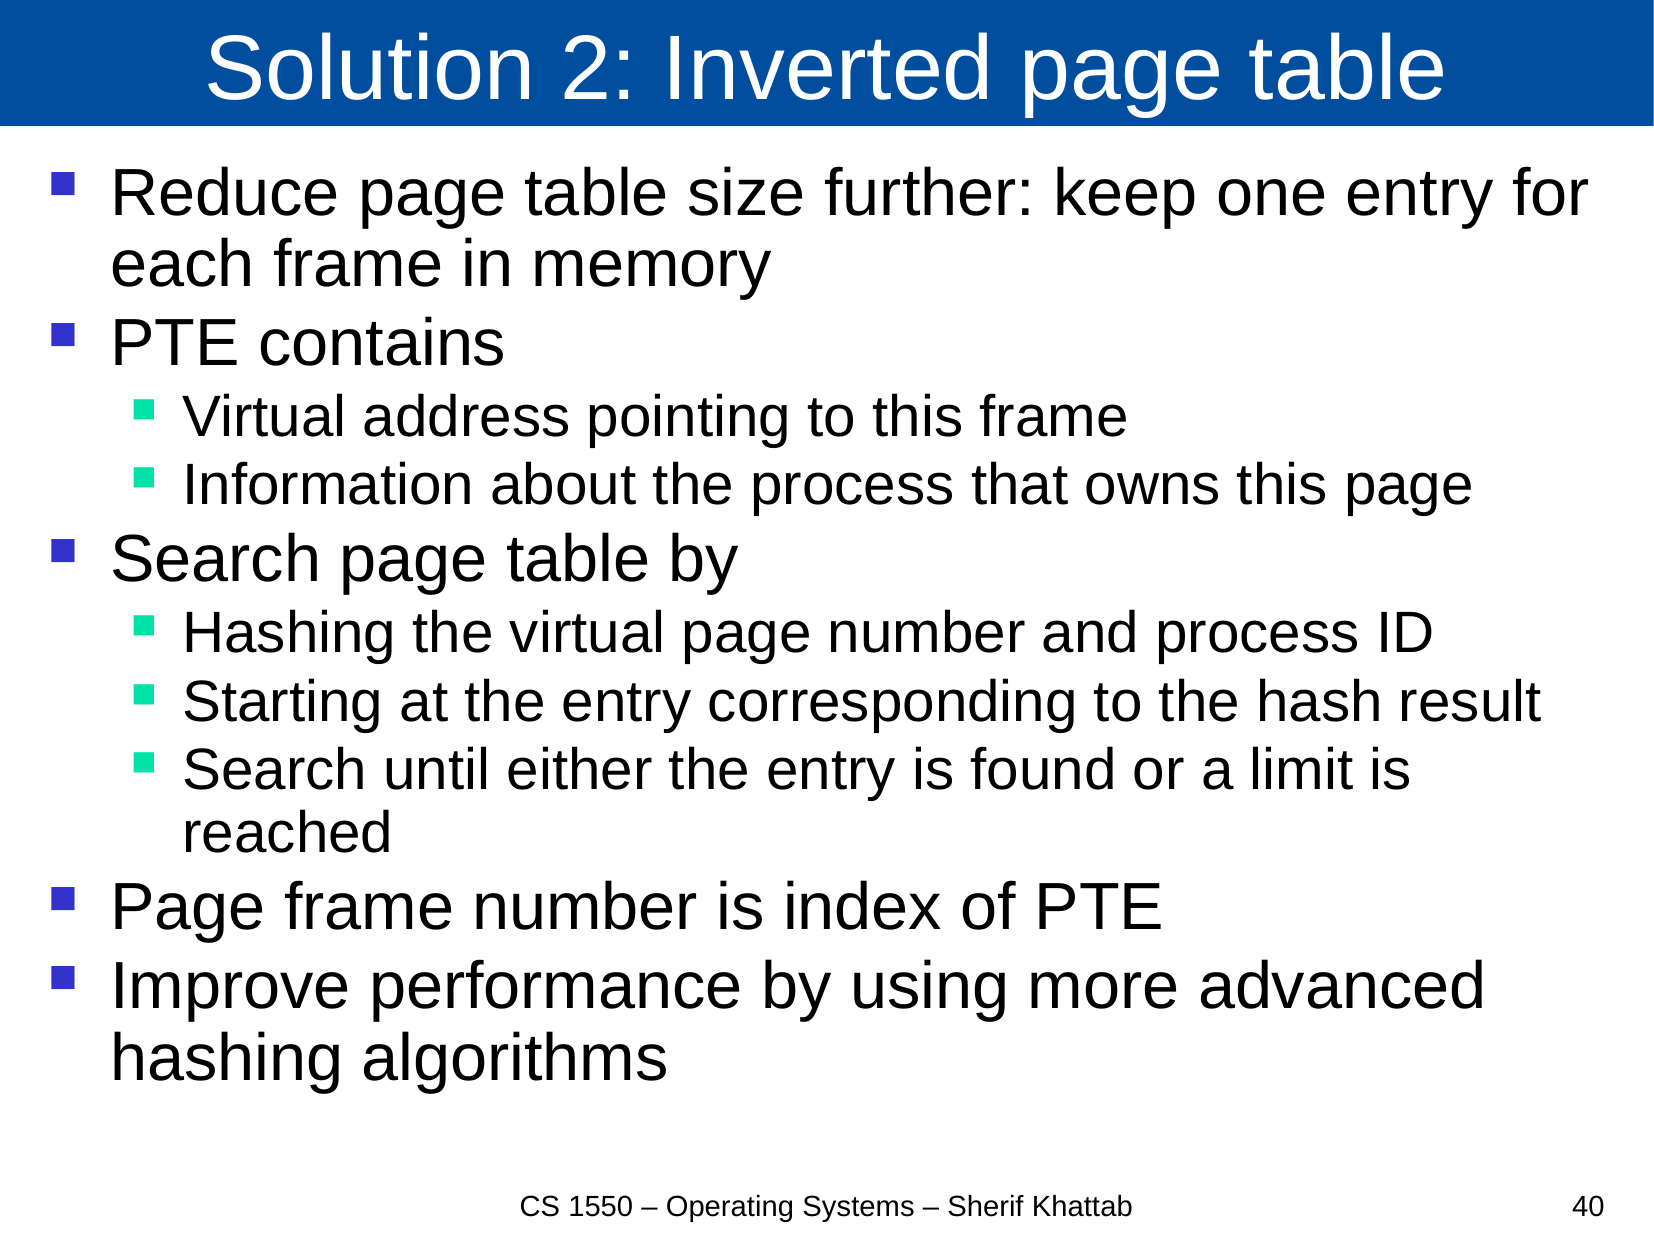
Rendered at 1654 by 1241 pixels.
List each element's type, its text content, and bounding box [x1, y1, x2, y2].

slide_number 40 [1550, 1185, 1620, 1230]
title Solution 2: Inverted page table [0, 0, 1654, 126]
footer CS 1550 – Operating Systems – Sherif Khattab [337, 1185, 1316, 1230]
list Reduce page table size further: keep one entry for each frame in memory PTE contains Virtual address pointing to this frame Information about the process that owns this page Search page table by Hashing the virtual page number and process ID Starting at the entry corresponding to the hash result Search until either the entry is found or a limit is reached Page frame number is index of PTE Improve performance by using more advanced hashing algorithms [33, 150, 1620, 1158]
